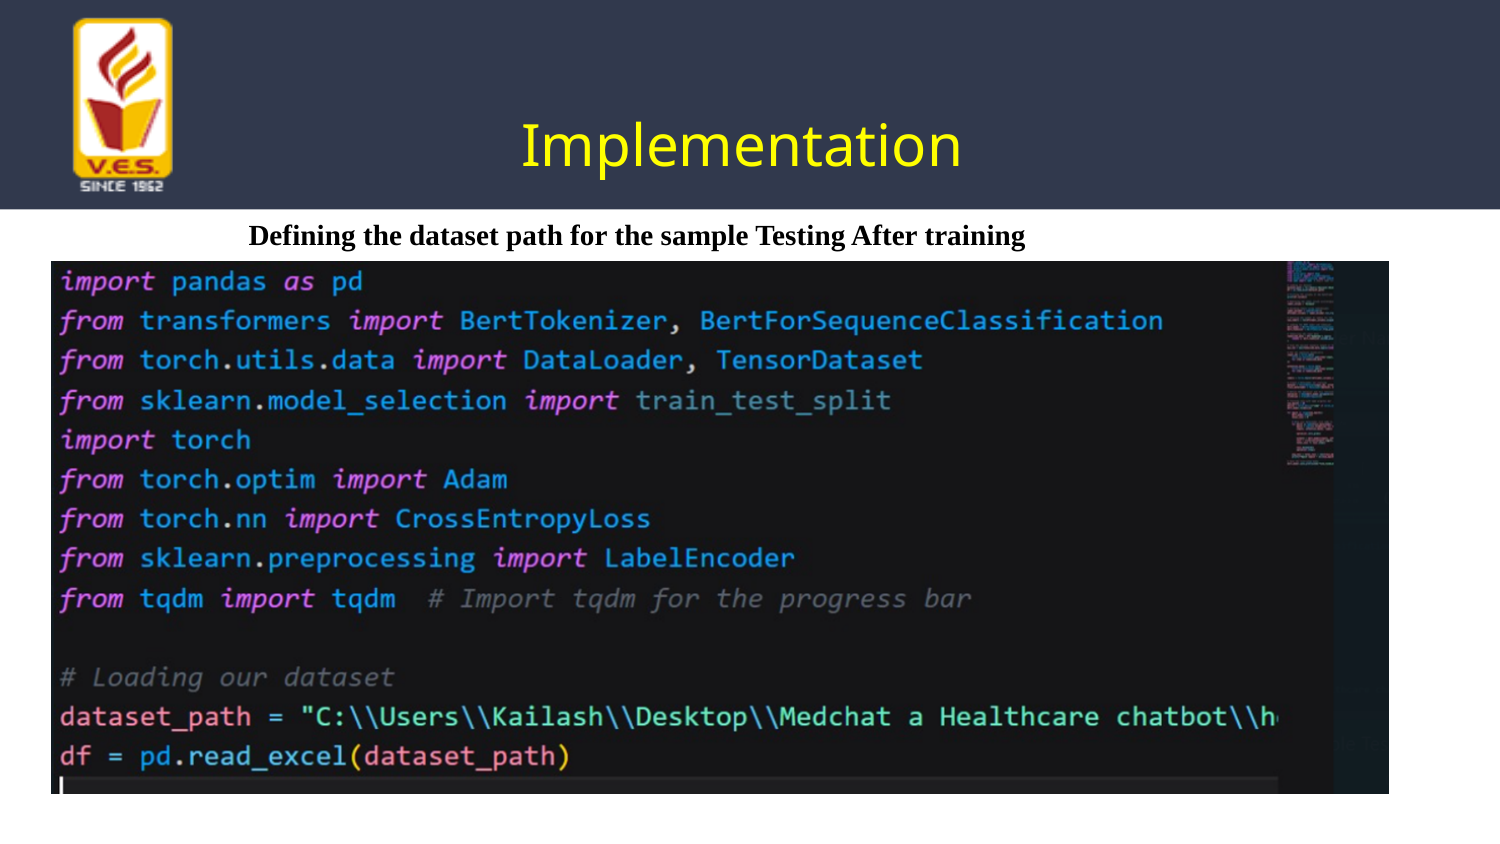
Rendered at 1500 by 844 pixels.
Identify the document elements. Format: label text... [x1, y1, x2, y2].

picture [67, 15, 180, 197]
picture [50, 261, 1389, 794]
title Implementation [185, 82, 1449, 185]
title Implementation [51, 82, 62, 185]
text_box Defining the dataset path for the sample Testing After training [233, 196, 1298, 260]
